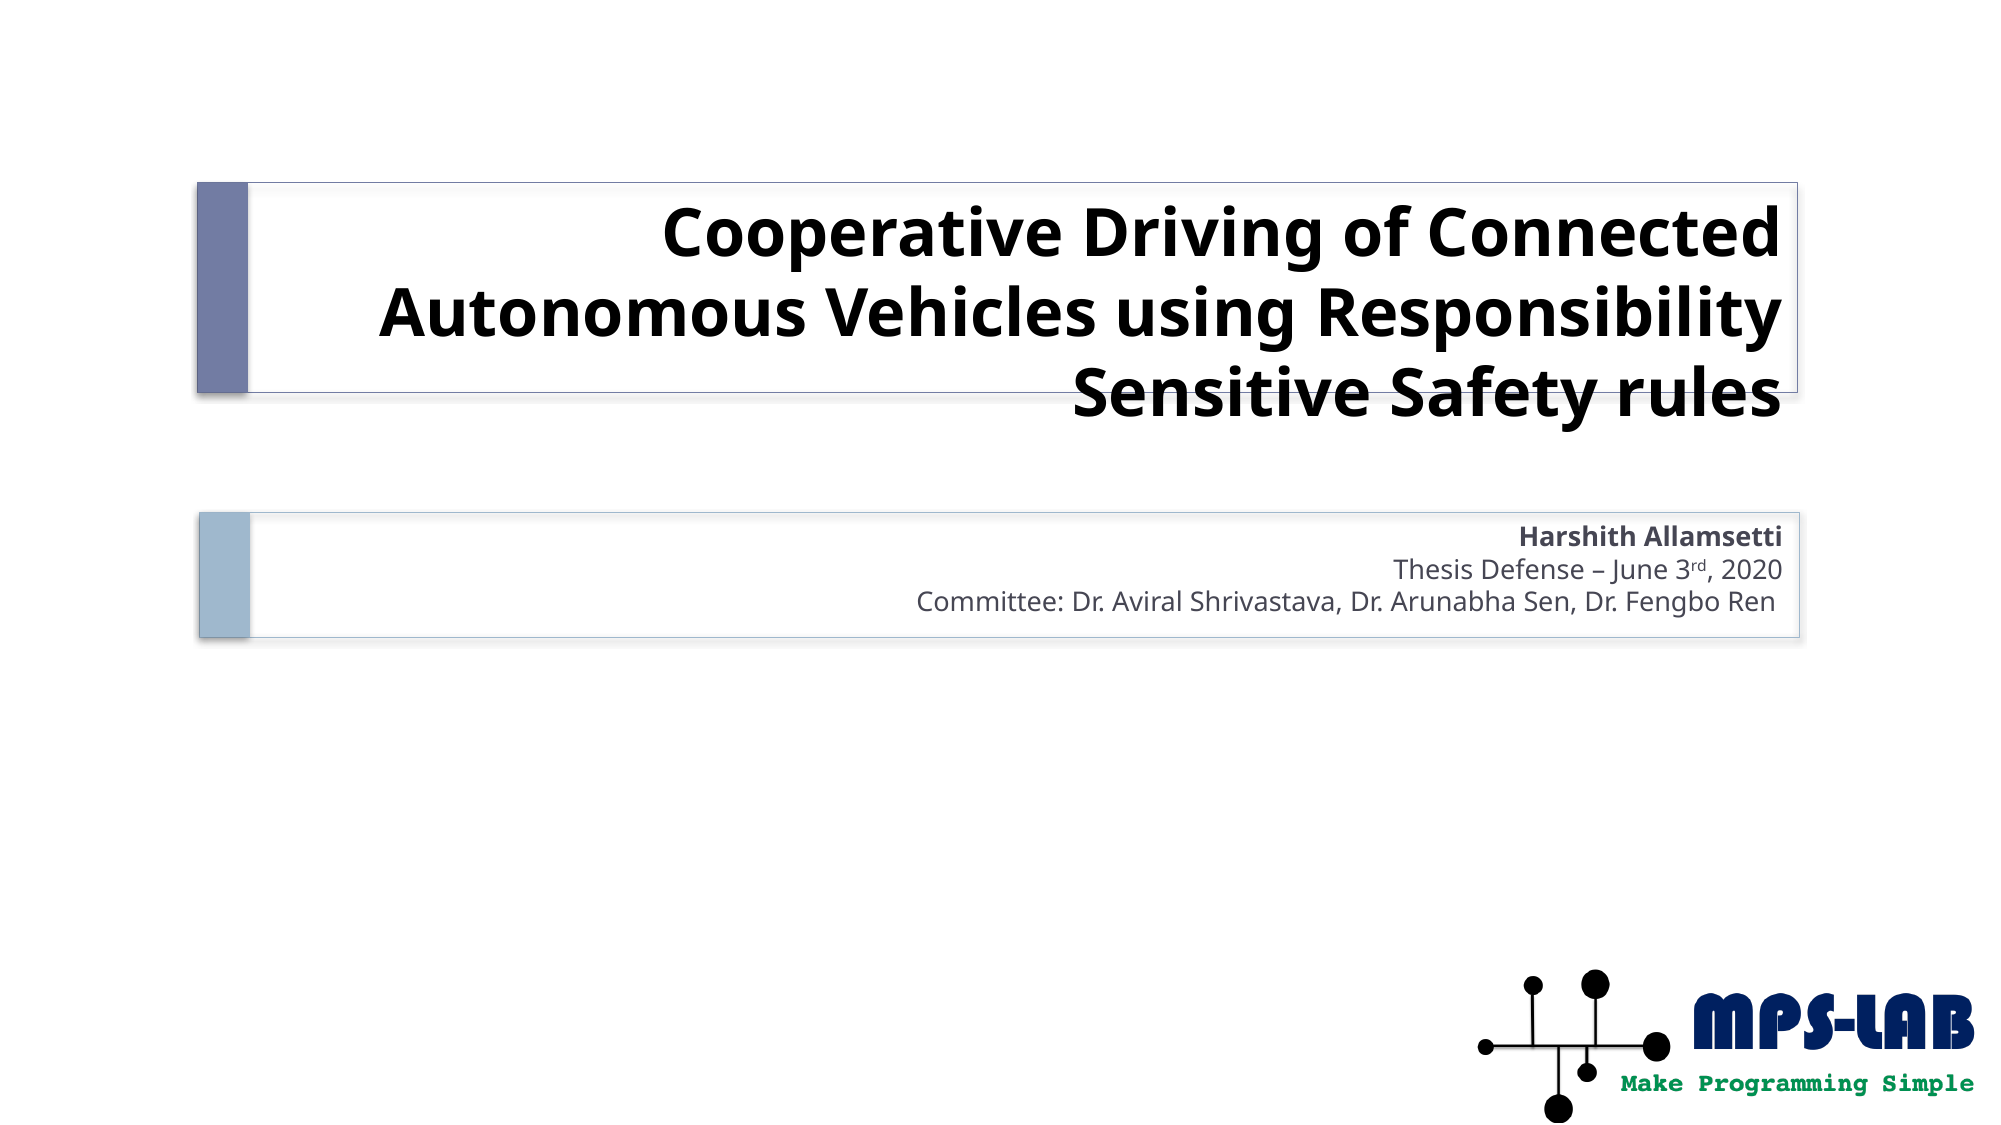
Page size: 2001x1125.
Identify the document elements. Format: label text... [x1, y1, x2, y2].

picture [1477, 950, 2001, 1123]
title Cooperative Driving of Connected Autonomous Vehicles using Responsibility Sensitive Safety rules [247, 182, 1798, 393]
subtitle Harshith Allamsetti Thesis Defense – June 3rd, 2020 Committee: Dr. Aviral Shrivastava, Dr. Arunabha Sen, Dr. Fengbo Ren [249, 512, 1798, 641]
